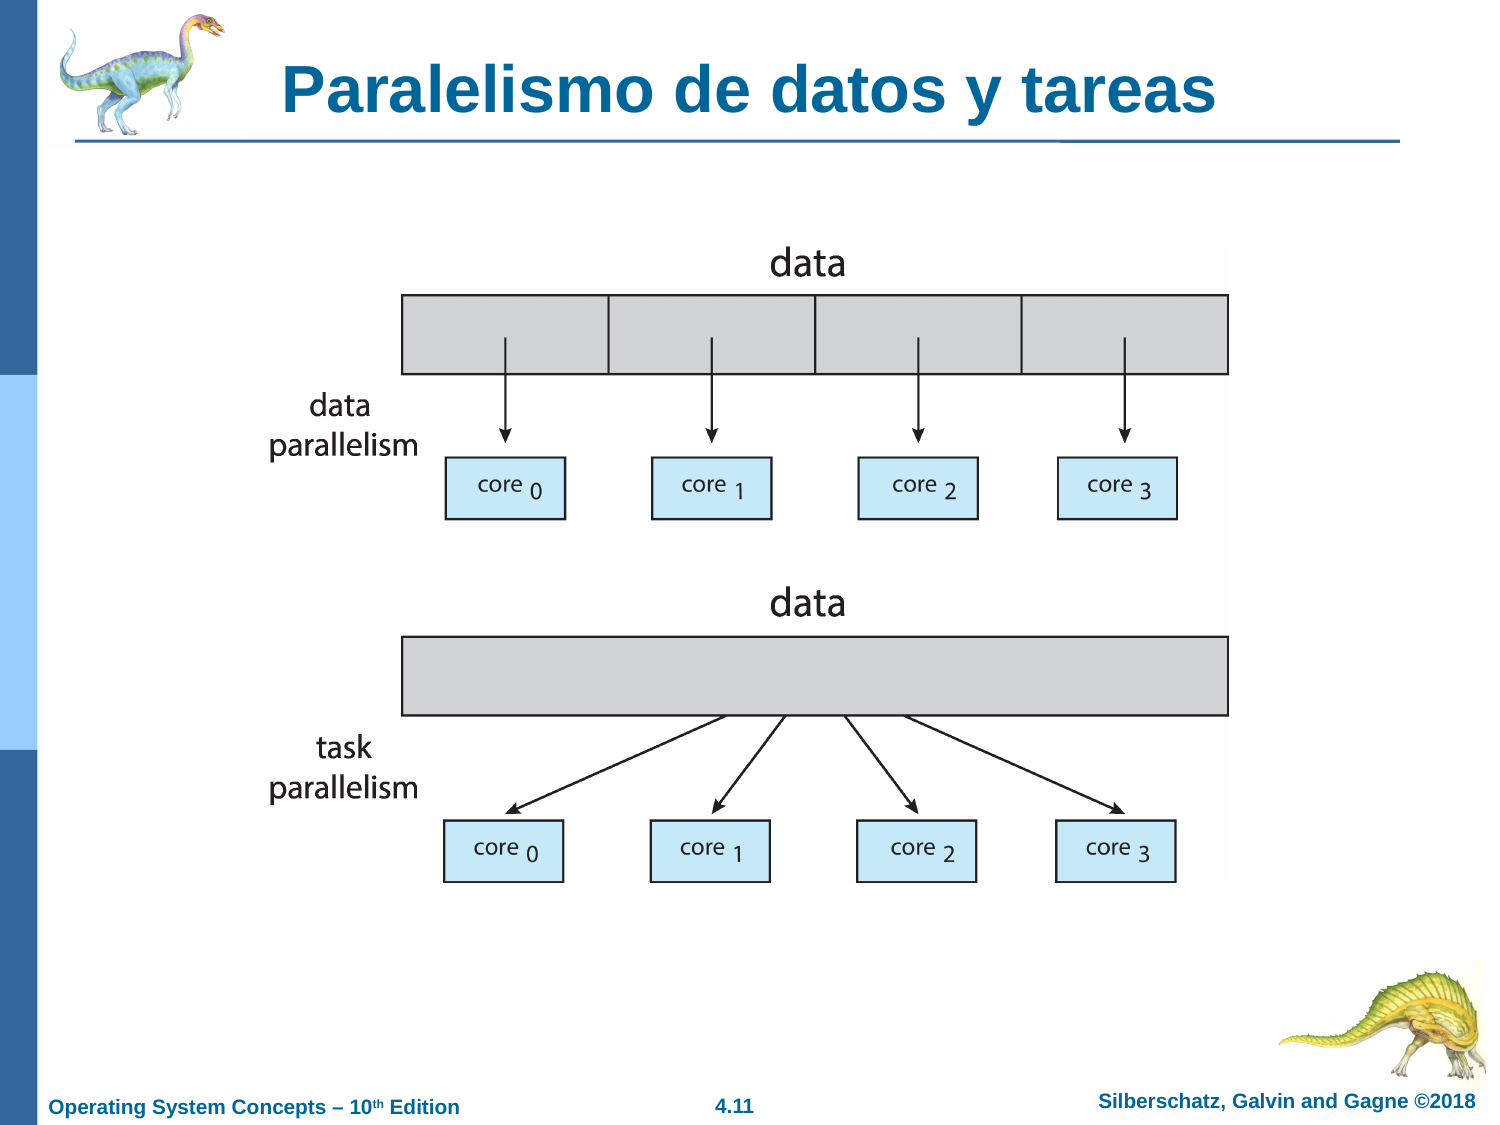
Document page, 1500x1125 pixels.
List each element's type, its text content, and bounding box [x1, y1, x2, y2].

picture [268, 241, 1229, 883]
picture [1275, 959, 1486, 1090]
picture [46, 0, 243, 149]
title Paralelismo de datos y tareas [75, 38, 1425, 133]
